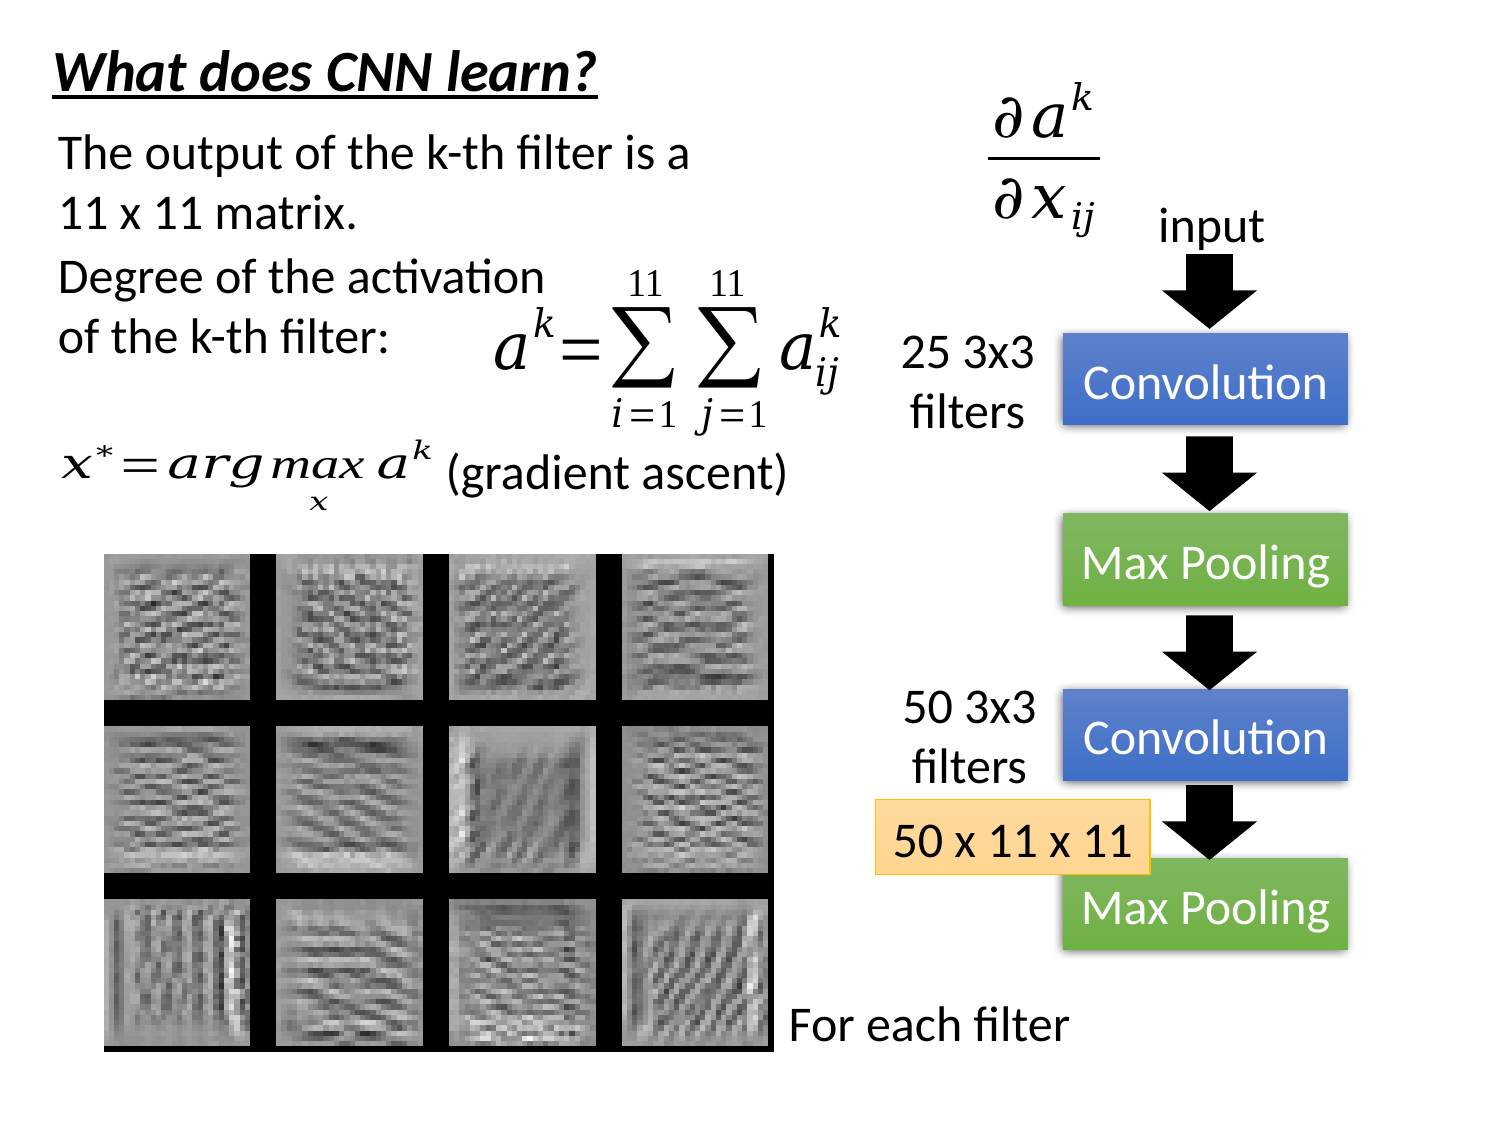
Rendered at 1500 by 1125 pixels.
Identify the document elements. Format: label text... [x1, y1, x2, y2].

text_box The output of the k-th filter is a 11 x 11 matrix. [43, 112, 721, 247]
text_box What does CNN learn? [37, 25, 613, 110]
text_box 50 x 11 x 11 [875, 799, 1151, 875]
text_box [1161, 785, 1258, 860]
text_box 25 3x3 filters [875, 310, 1060, 446]
text_box Convolution [1063, 689, 1348, 781]
text_box [1161, 615, 1258, 691]
text_box Degree of the activation of the k-th filter: [43, 235, 582, 371]
text_box Convolution [1063, 333, 1348, 425]
text_box 50 3x3 filters [877, 666, 1062, 799]
text_box Max Pooling [1063, 858, 1348, 950]
text_box (gradient ascent) [430, 432, 823, 508]
picture [104, 554, 774, 1052]
text_box [1161, 261, 1258, 329]
text_box Max Pooling [1063, 513, 1348, 606]
text_box [1161, 436, 1258, 512]
text_box For each filter [774, 984, 1120, 1060]
text_box input [1043, 185, 1380, 261]
